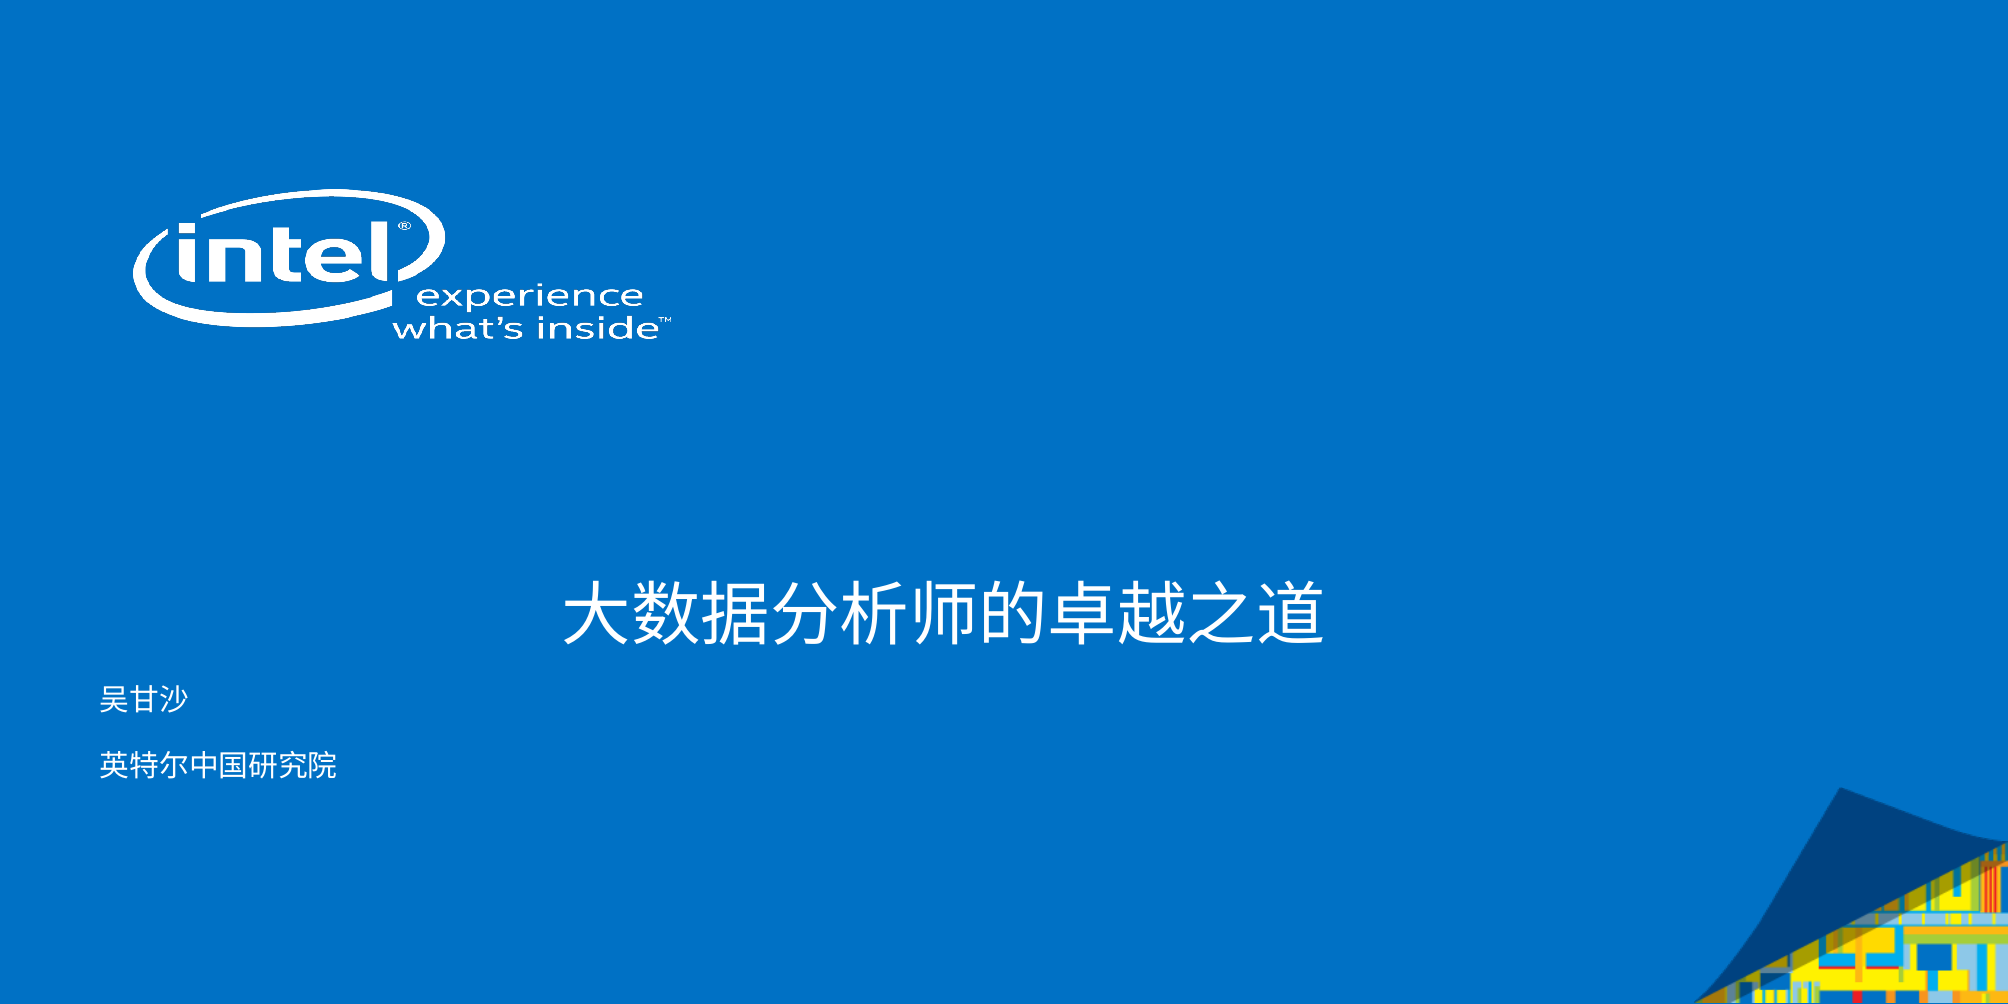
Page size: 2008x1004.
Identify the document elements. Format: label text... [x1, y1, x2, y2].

title 大数据分析师的卓越之道 [100, 437, 1788, 653]
subtitle 吴甘沙 英特尔中国研究院 [100, 680, 1490, 862]
picture [133, 189, 671, 339]
picture [1694, 787, 2008, 1003]
